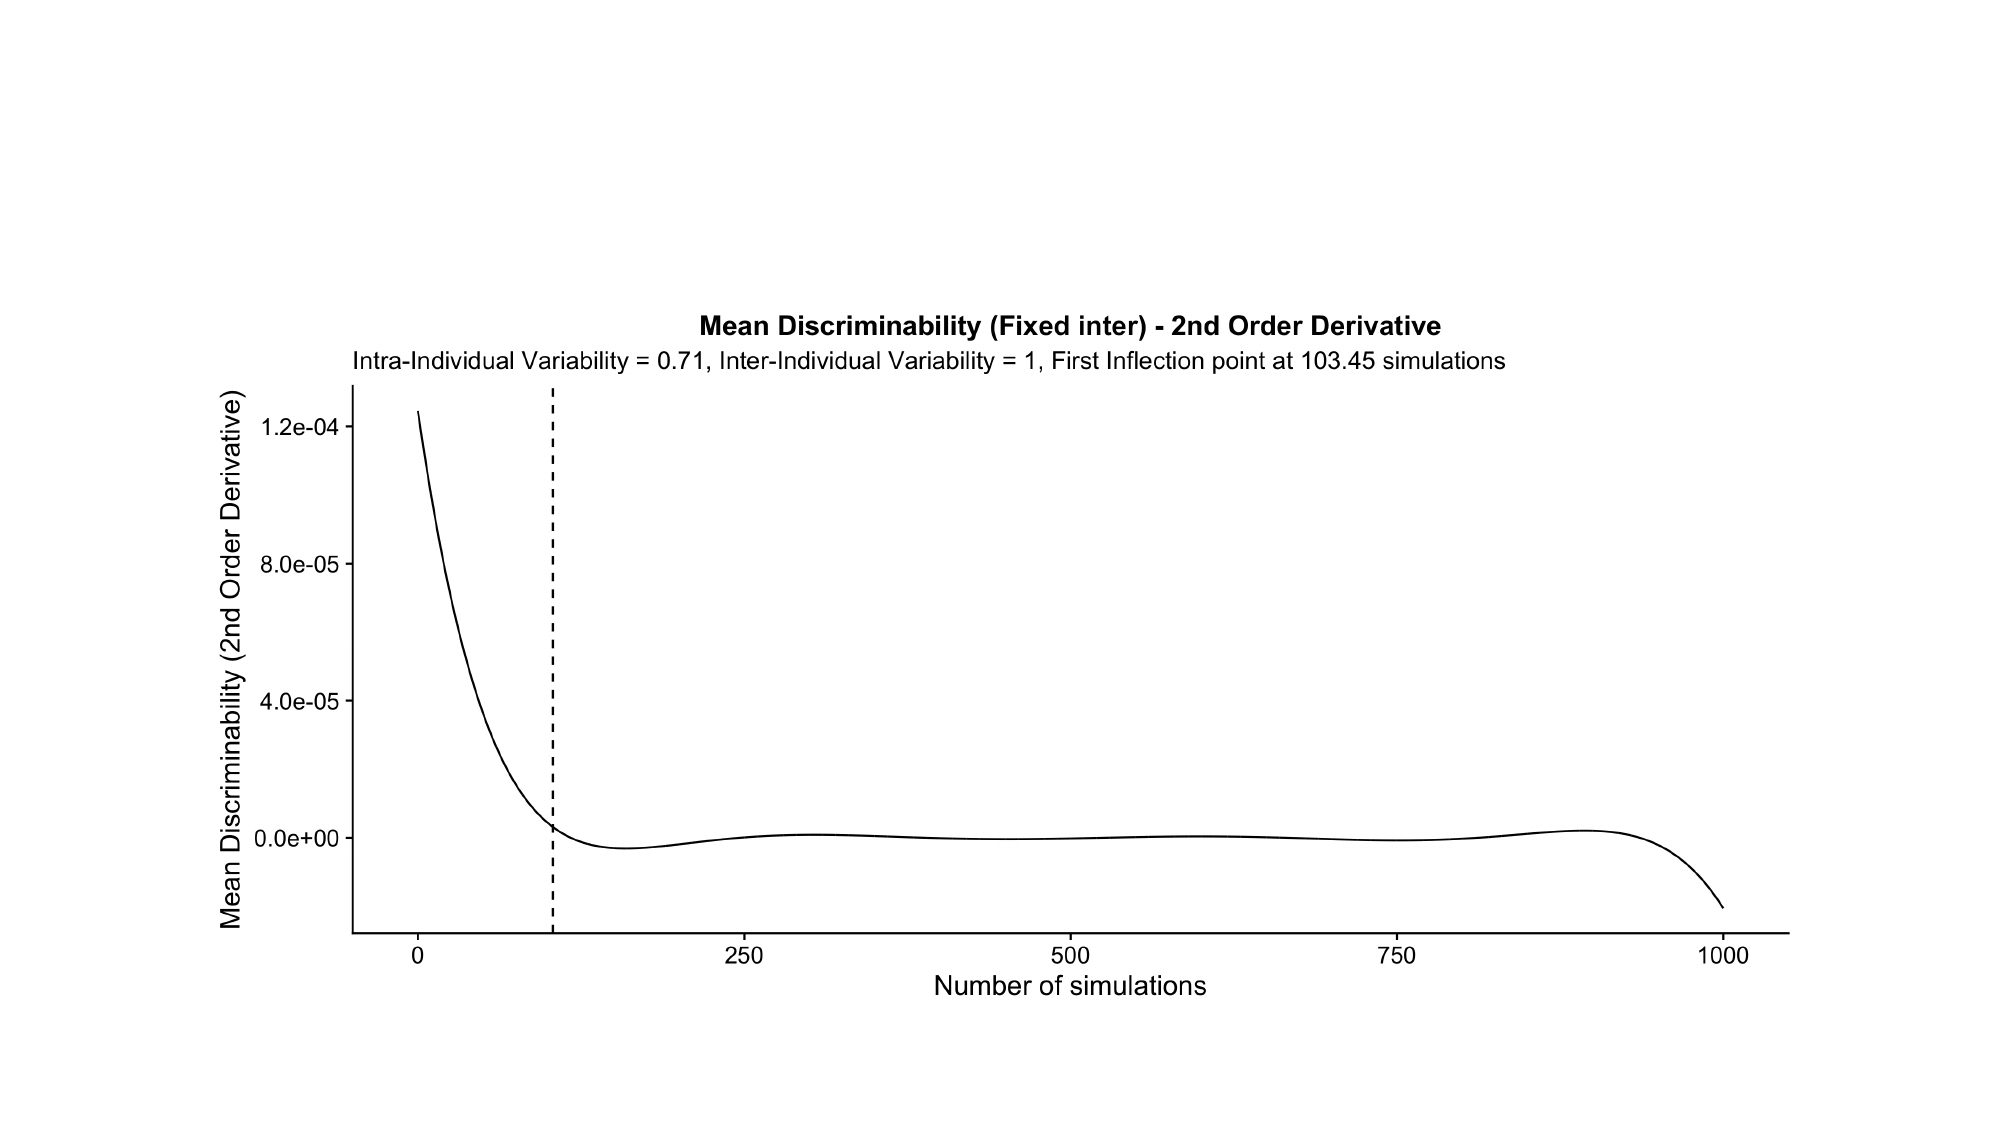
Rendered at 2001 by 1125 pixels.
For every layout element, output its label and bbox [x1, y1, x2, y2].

list [198, 299, 1802, 1014]
